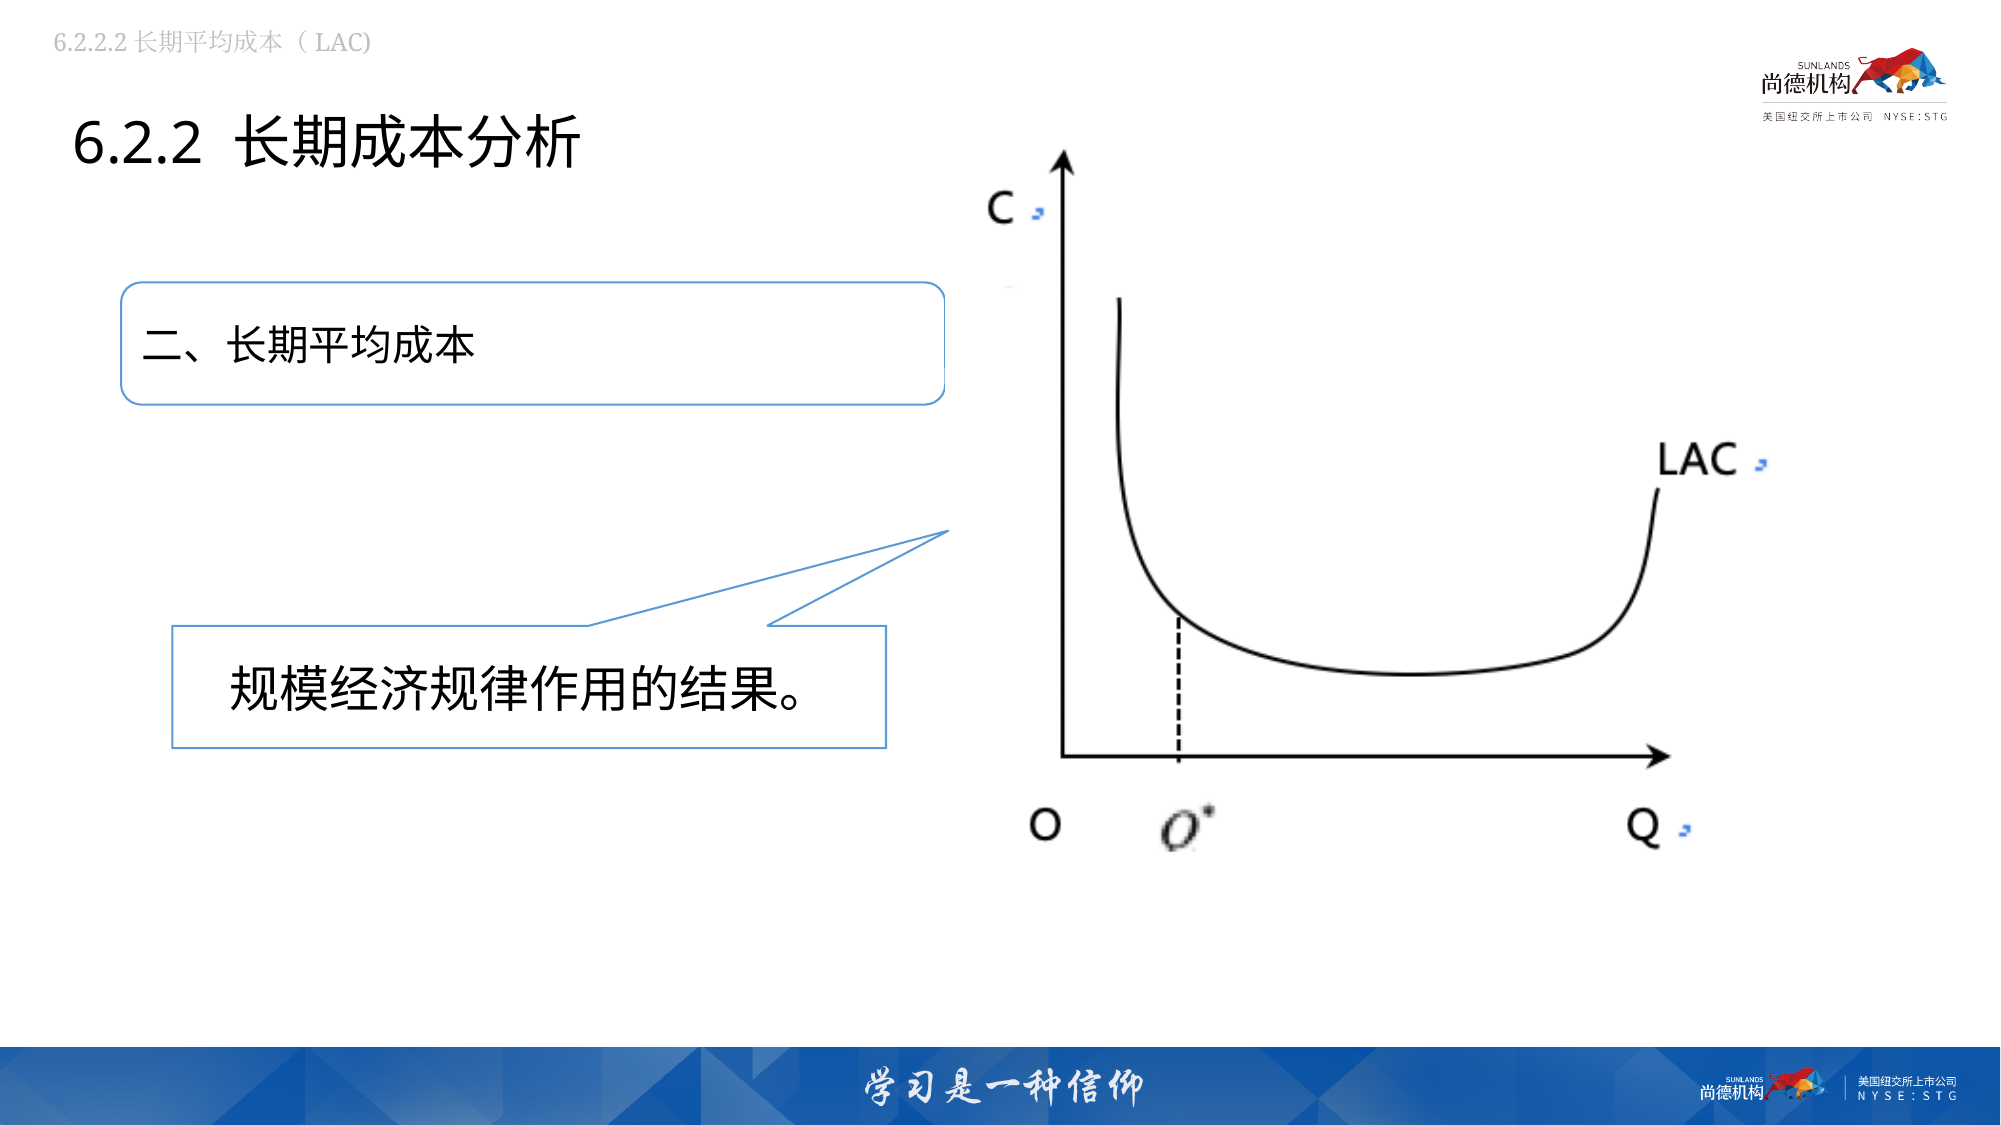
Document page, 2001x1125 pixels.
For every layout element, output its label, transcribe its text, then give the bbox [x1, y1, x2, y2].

text_box 6.2.2 长期成本分析 [54, 95, 1502, 184]
text_box 规模经济规律作用的结果。 [171, 530, 945, 750]
text_box 二、长期平均成本 [120, 281, 945, 406]
picture [945, 19, 1989, 875]
text_box 6.2.2.2长期平均成本（LAC) [38, 18, 387, 64]
picture [0, 1047, 2001, 1125]
